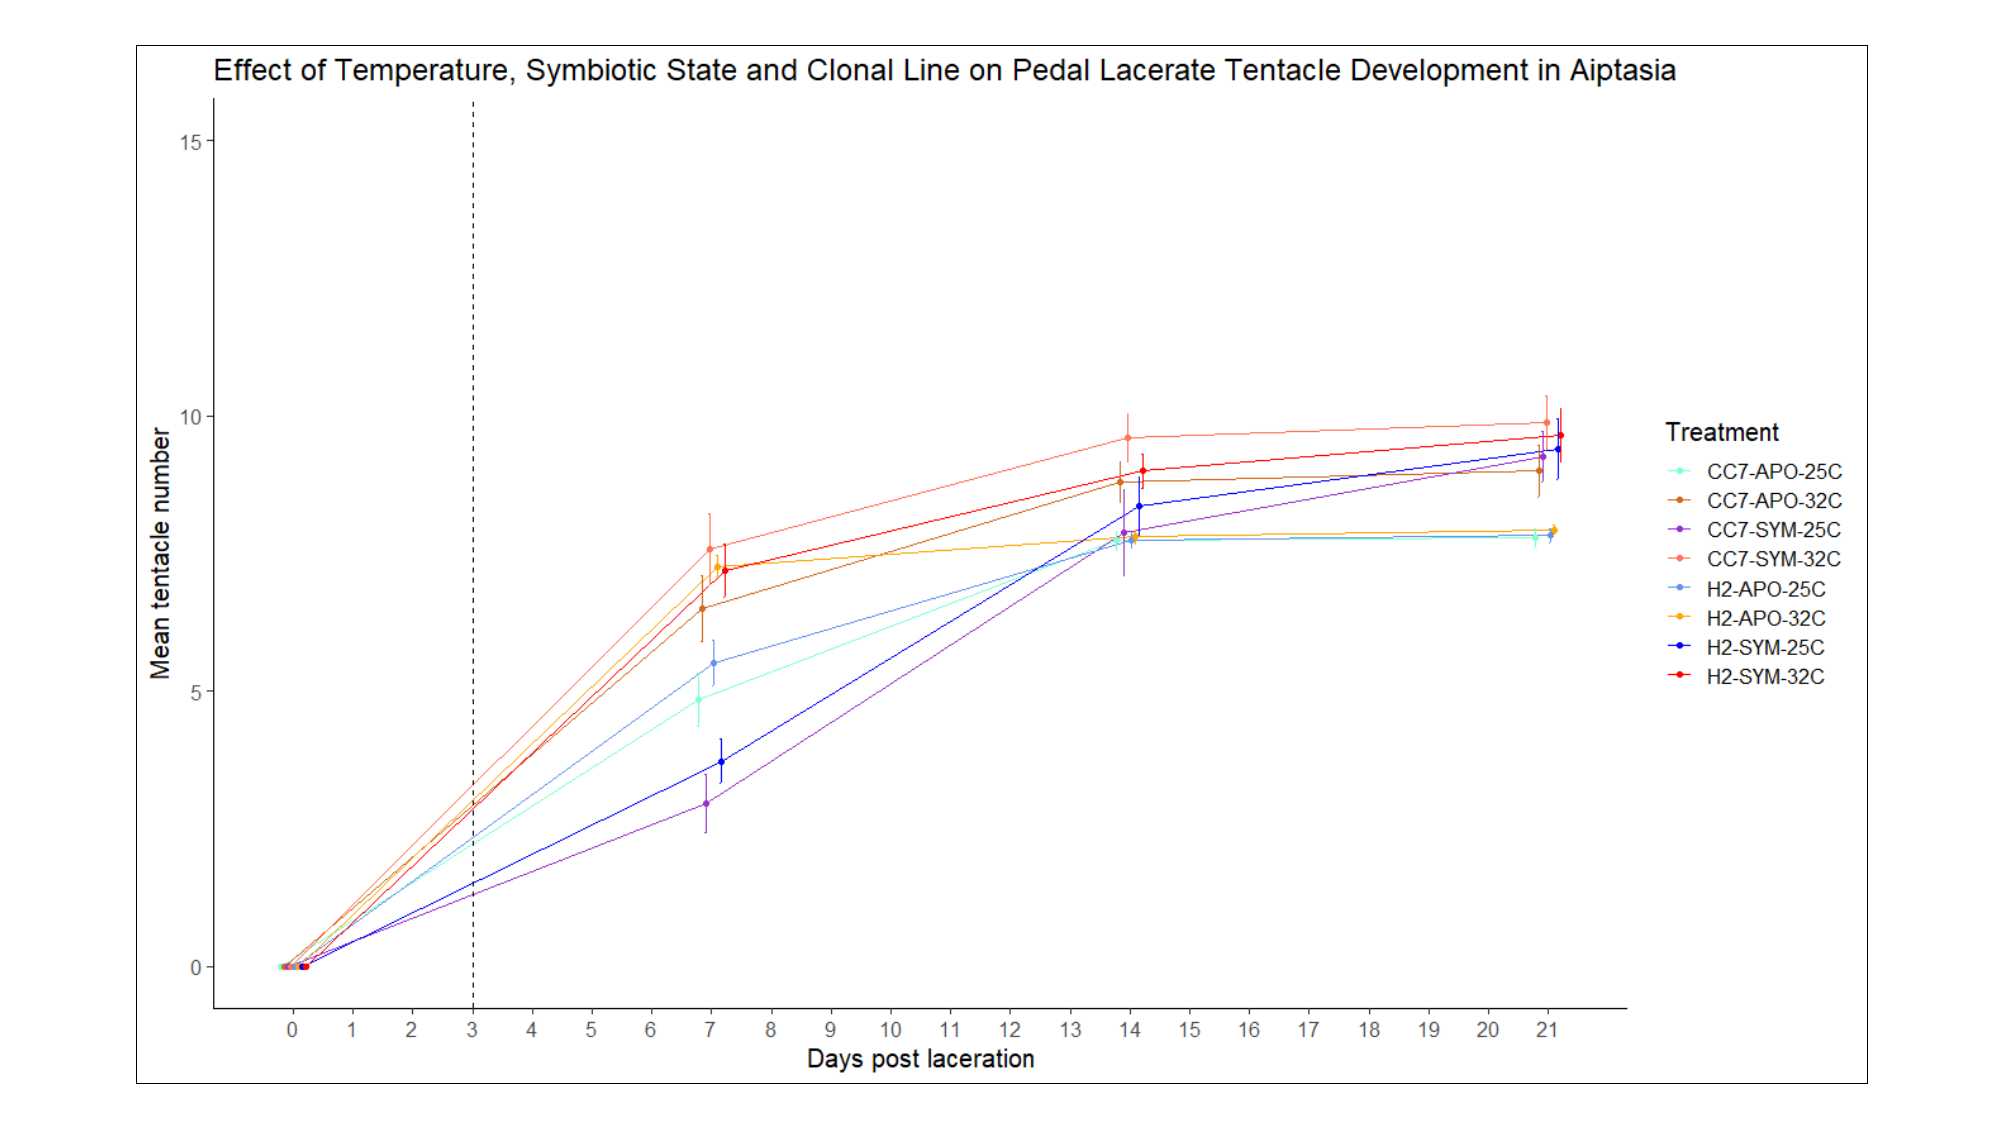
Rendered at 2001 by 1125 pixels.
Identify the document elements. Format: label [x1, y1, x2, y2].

list [136, 44, 1868, 1084]
